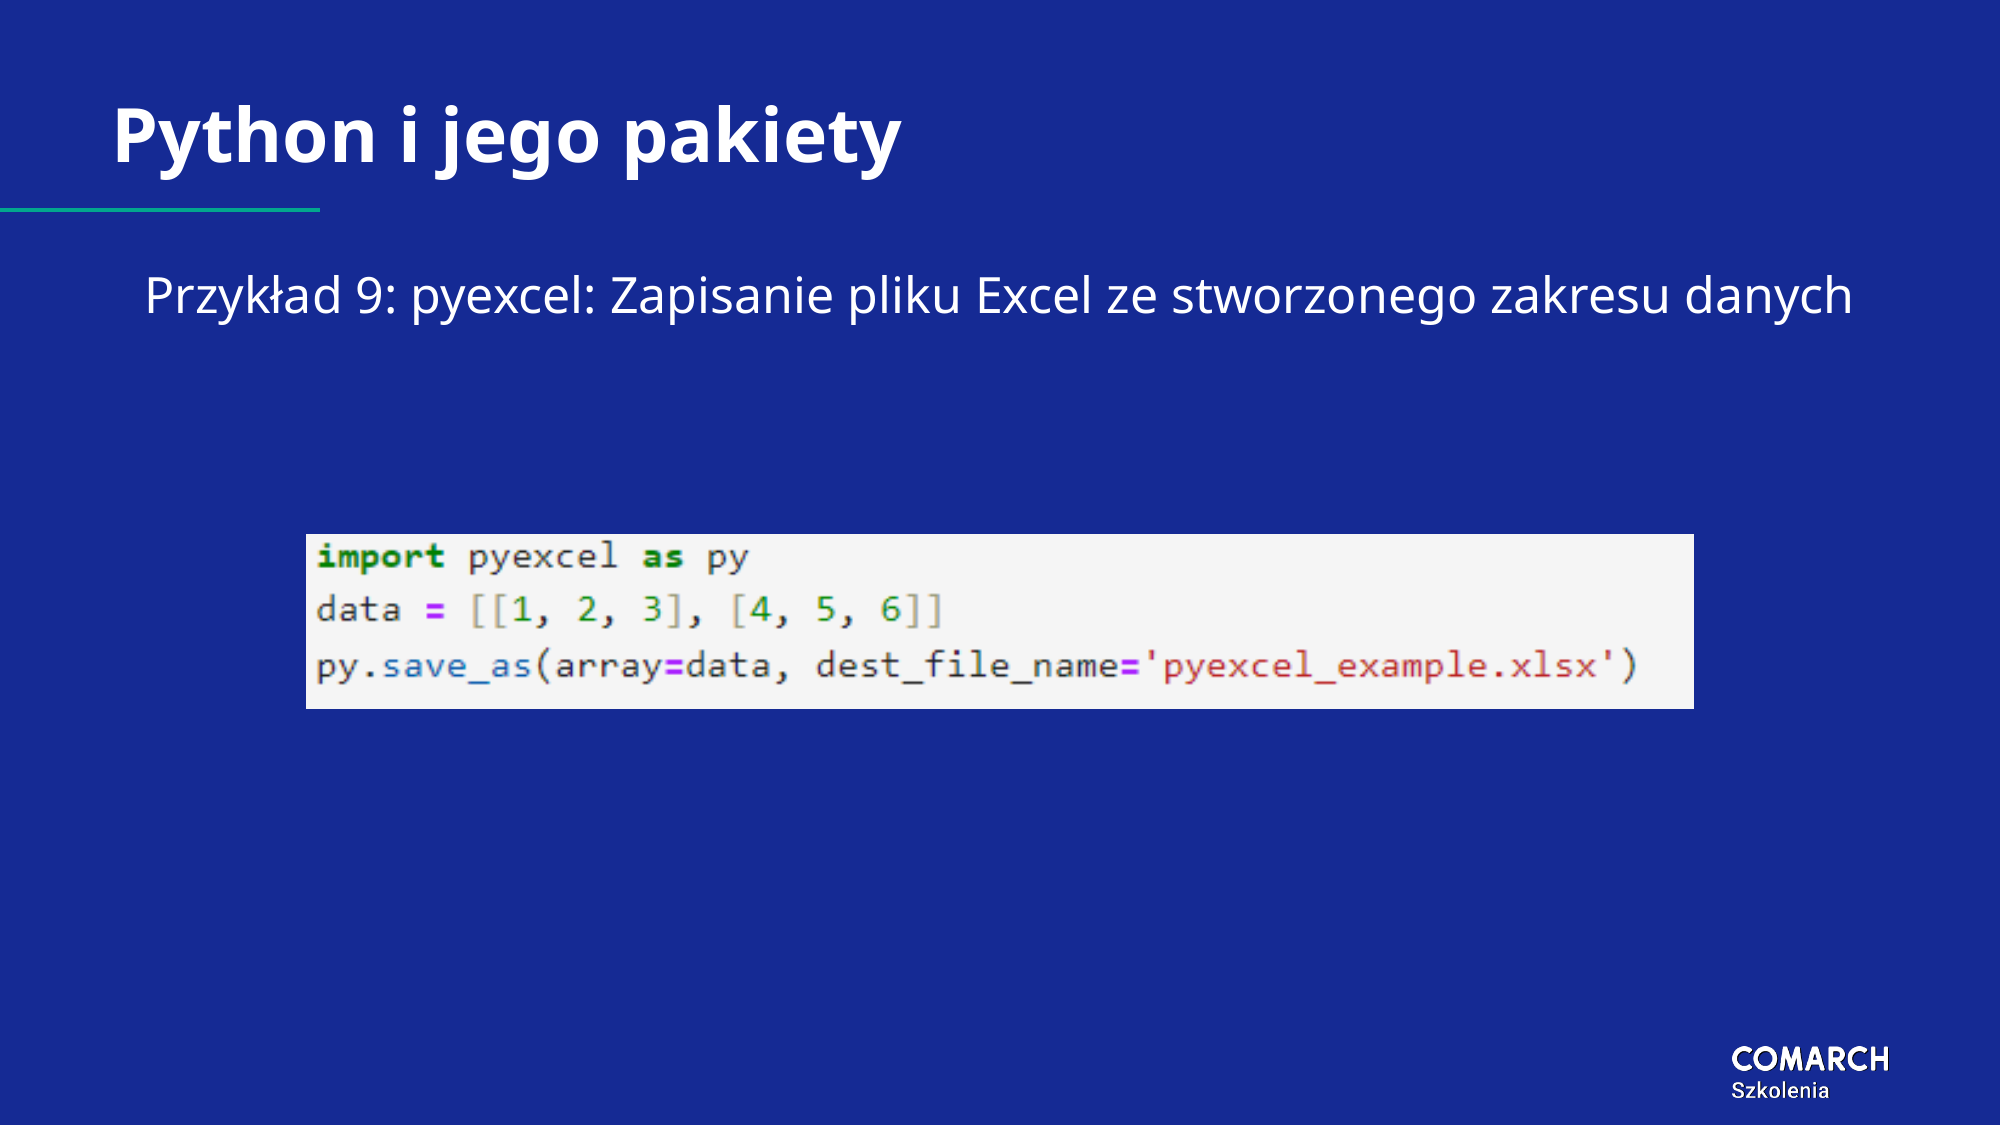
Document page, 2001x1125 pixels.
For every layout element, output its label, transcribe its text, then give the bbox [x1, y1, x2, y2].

title Python i jego pakiety [111, 0, 1889, 185]
picture [1732, 1046, 1889, 1098]
picture [306, 534, 1694, 709]
list Przykład 9: pyexcel: Zapisanie pliku Excel ze stworzonego zakresu danych [111, 243, 1889, 1000]
